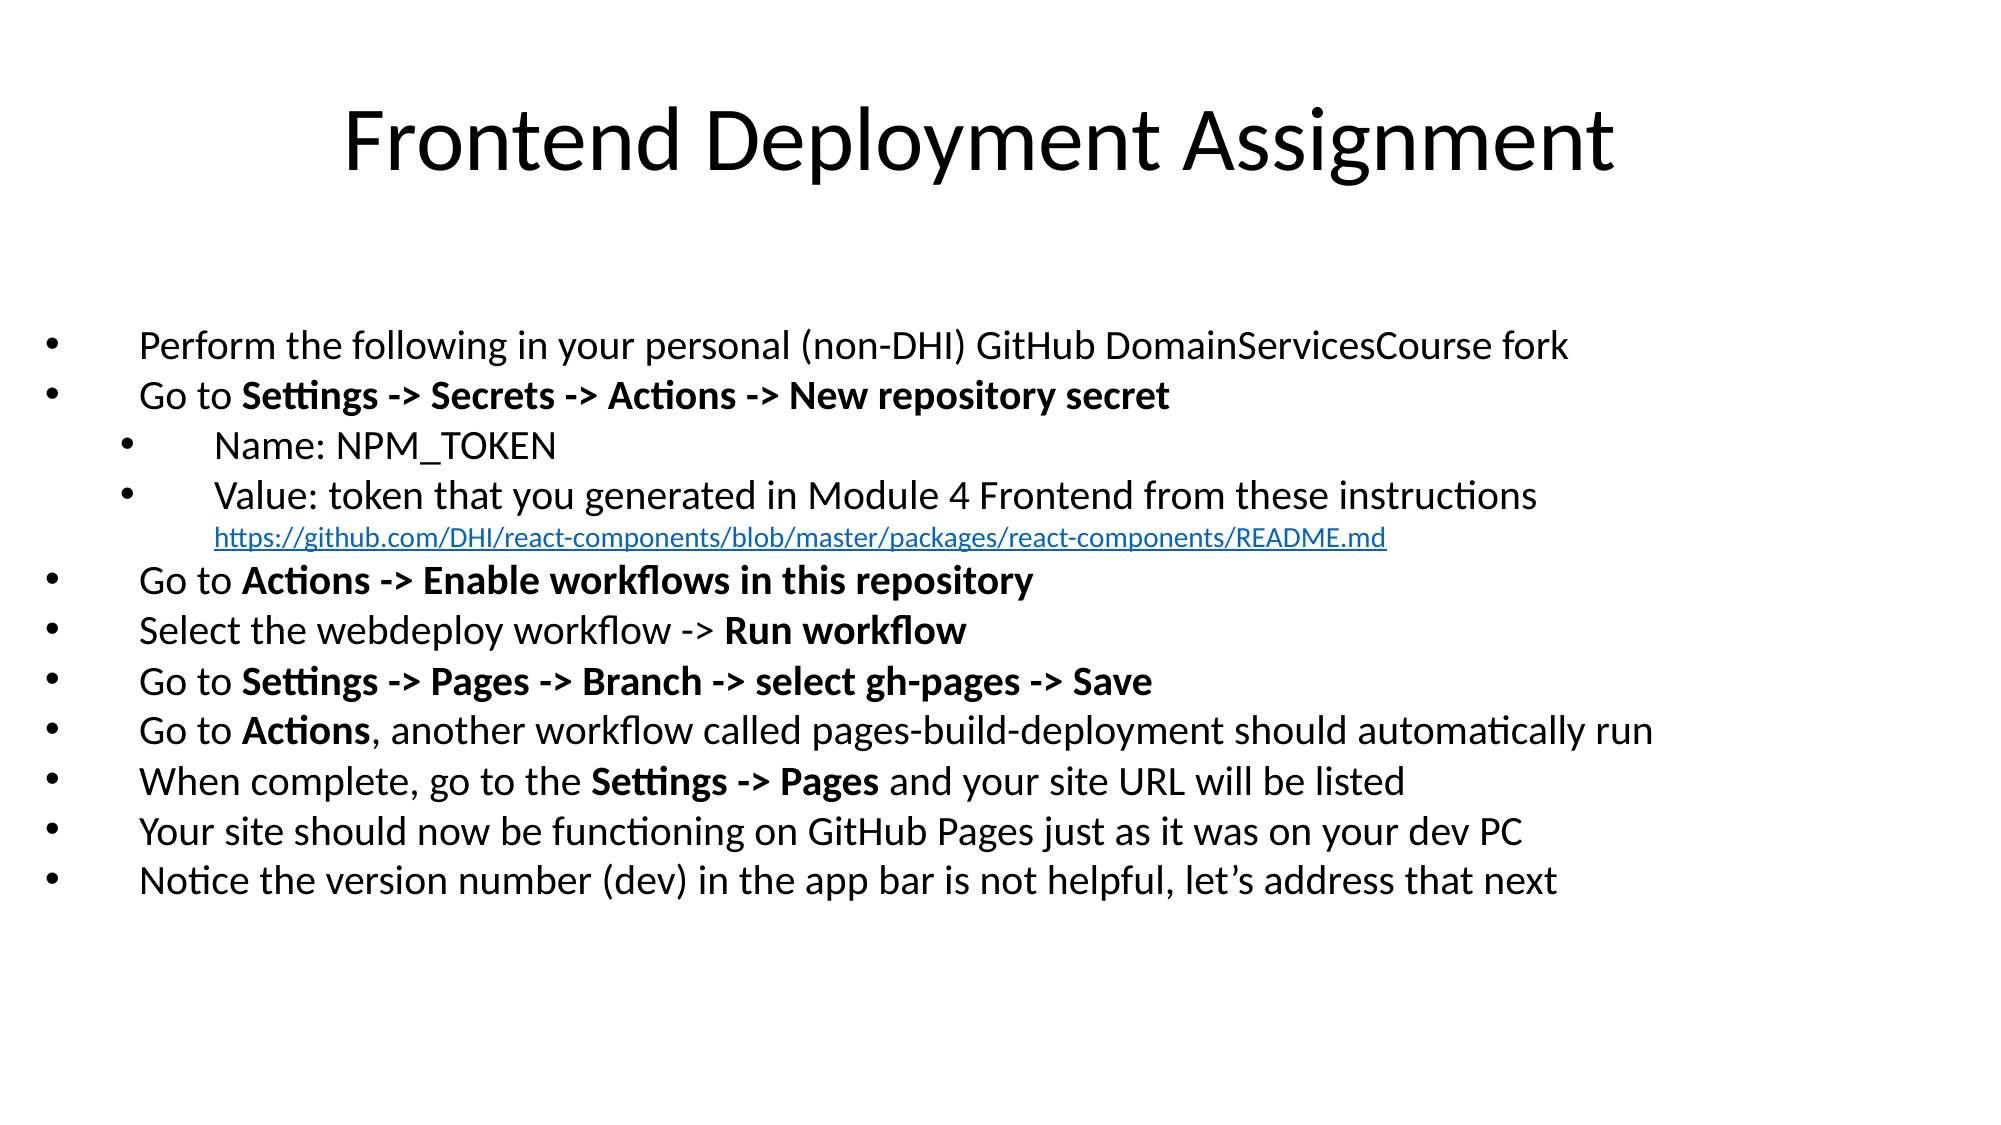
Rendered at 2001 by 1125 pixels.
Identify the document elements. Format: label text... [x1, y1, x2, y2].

text_box Perform the following in your personal (non-DHI) GitHub DomainServicesCourse fork Go to Settings -> Secrets -> Actions -> New repository secret Name: NPM_TOKEN Value: token that you generated in Module 4 Frontend from these instructions https://github.com/DHI/react-components/blob/master/packages/react-components/README.md Go to Actions -> Enable workflows in this repository Select the webdeploy workflow -> Run workflow Go to Settings -> Pages -> Branch -> select gh-pages -> Save Go to Actions, another workflow called pages-build-deployment should automatically run When complete, go to the Settings -> Pages and your site URL will be listed Your site should now be functioning on GitHub Pages just as it was on your dev PC Notice the version number (dev) in the app bar is not helpful, let’s address that next [30, 310, 1850, 911]
text_box Frontend Deployment Assignment [328, 71, 1634, 197]
